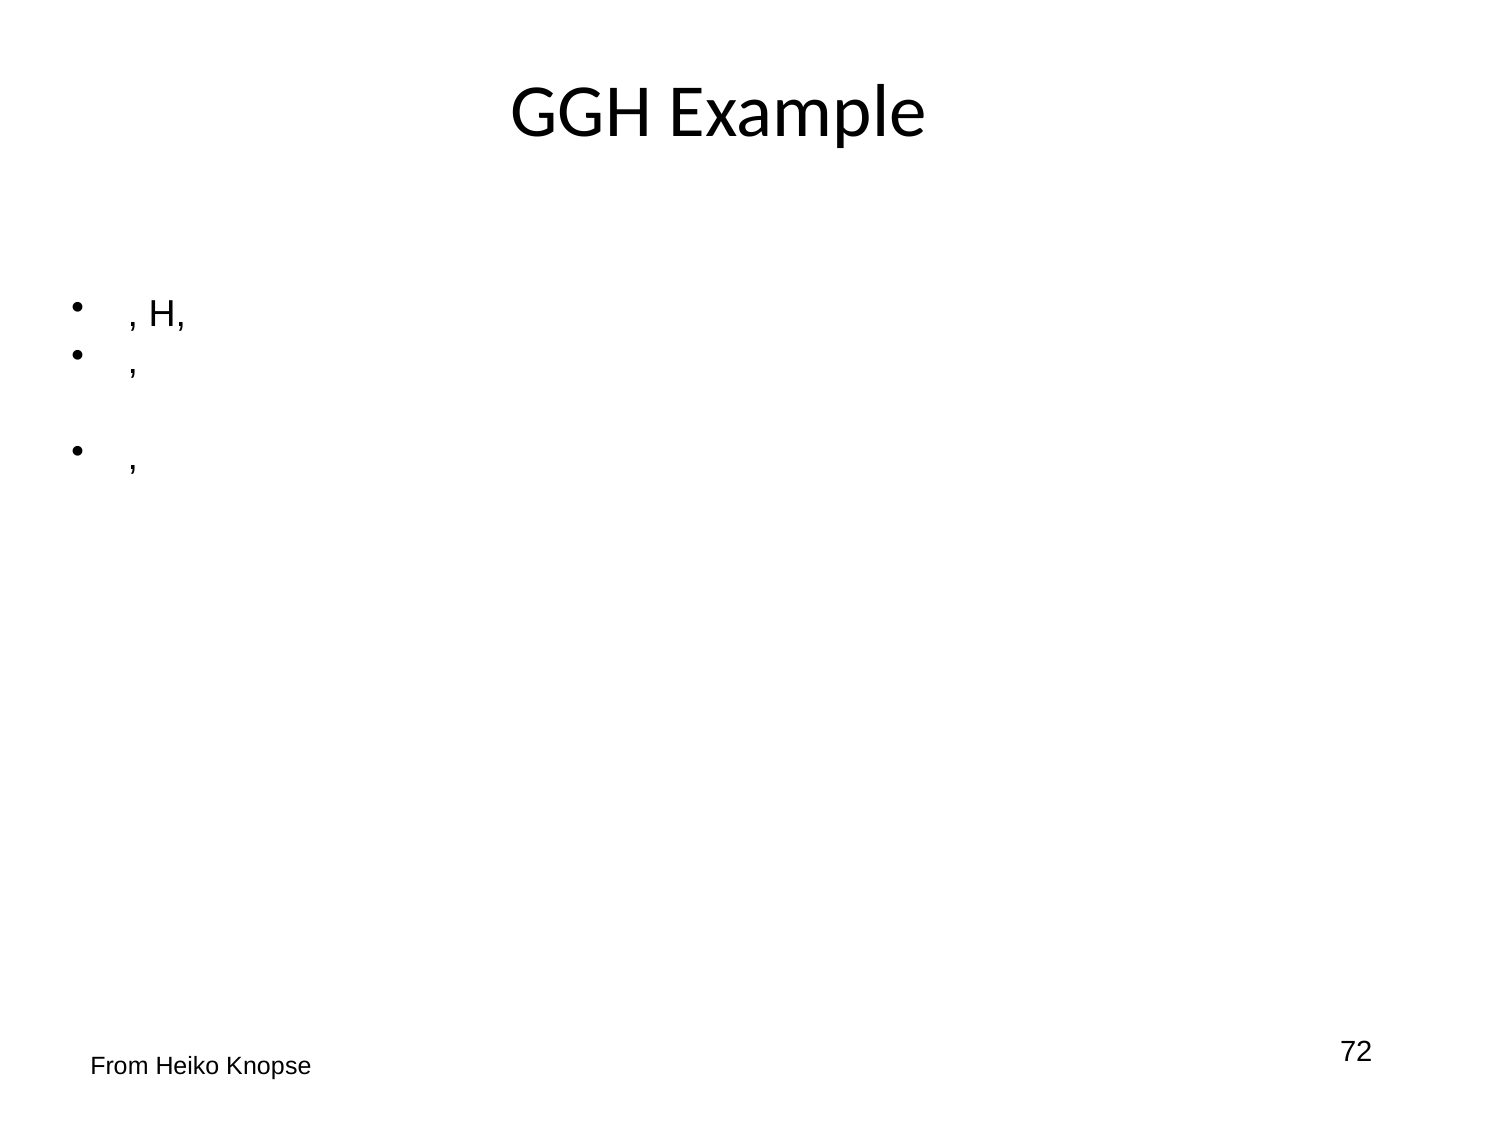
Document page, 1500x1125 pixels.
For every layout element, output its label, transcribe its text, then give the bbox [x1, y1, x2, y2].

text_box From Heiko Knopse [75, 1042, 327, 1087]
title GGH Example [81, 24, 1357, 188]
slide_number 72 [1074, 1024, 1388, 1101]
